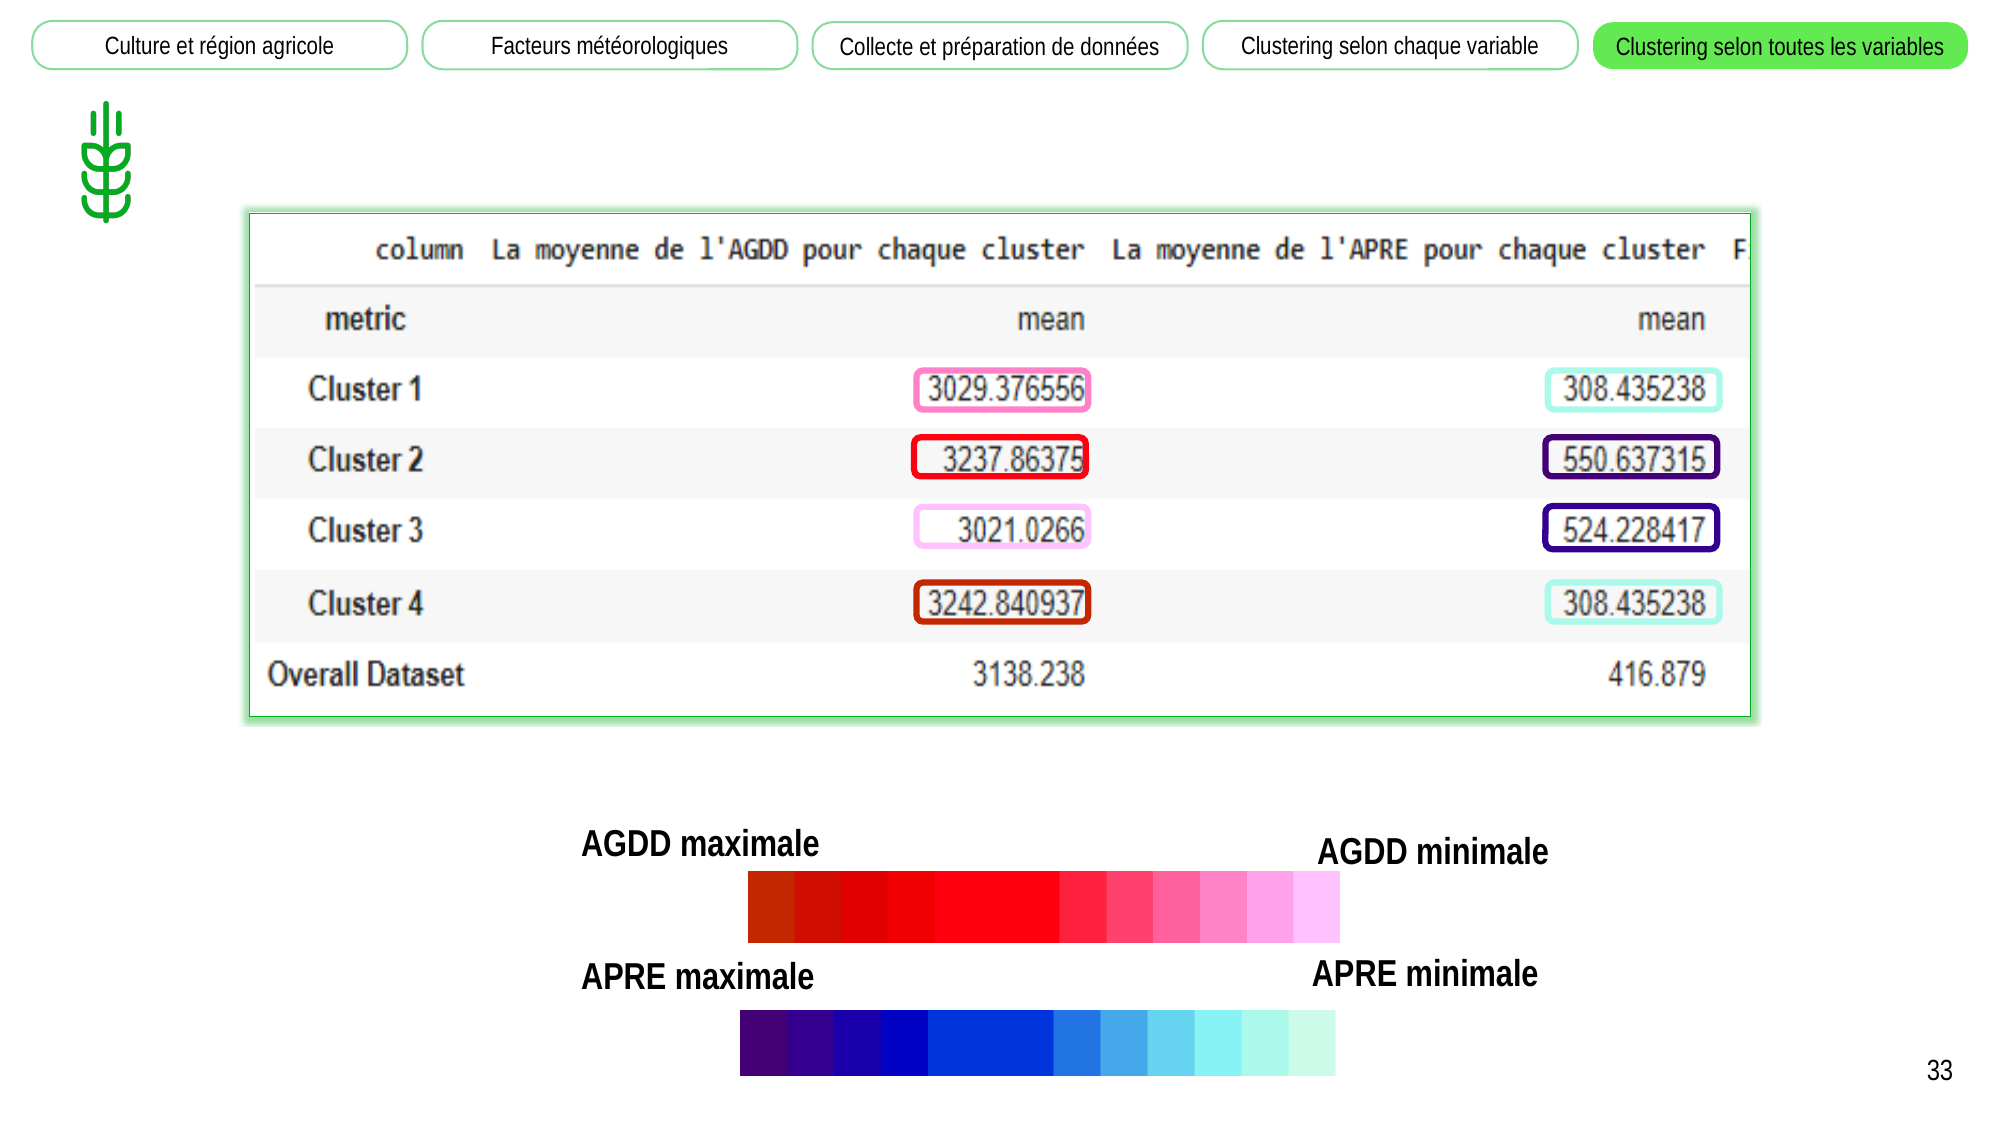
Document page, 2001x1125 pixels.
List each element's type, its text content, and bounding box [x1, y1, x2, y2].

picture [731, 998, 1337, 1086]
text_box AGDD maximale [566, 811, 852, 872]
text_box APRE minimale [1297, 941, 1568, 1001]
text_box AGDD minimale [1302, 820, 1574, 880]
picture [737, 847, 1351, 960]
text_box APRE maximale [566, 944, 874, 1005]
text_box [32, 20, 1969, 70]
picture [48, 100, 164, 224]
text_box 33 [1912, 1043, 1969, 1094]
picture [249, 212, 1751, 717]
